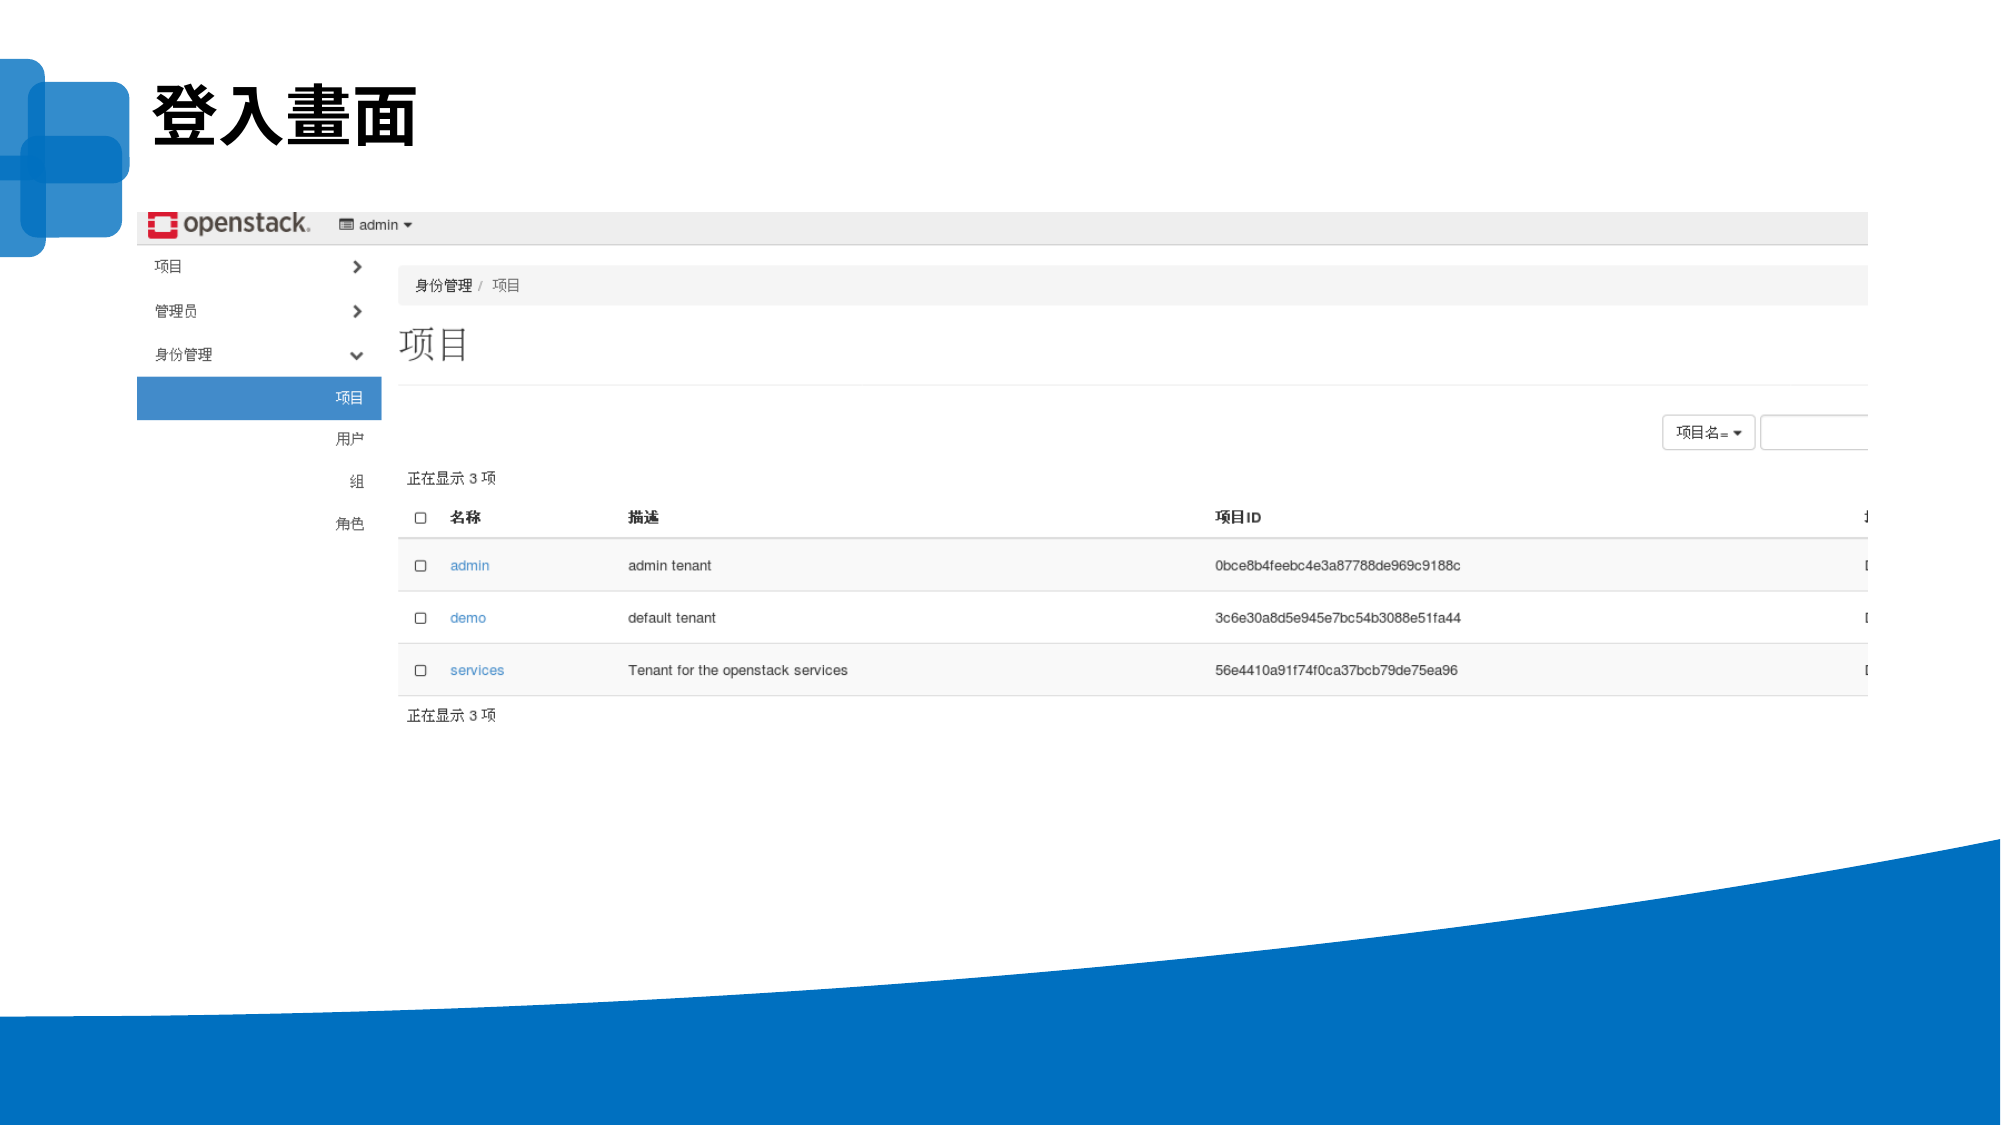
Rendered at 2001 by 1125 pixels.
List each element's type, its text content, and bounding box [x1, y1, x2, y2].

list 登入畫面 [137, 75, 625, 164]
picture [136, 212, 1868, 841]
